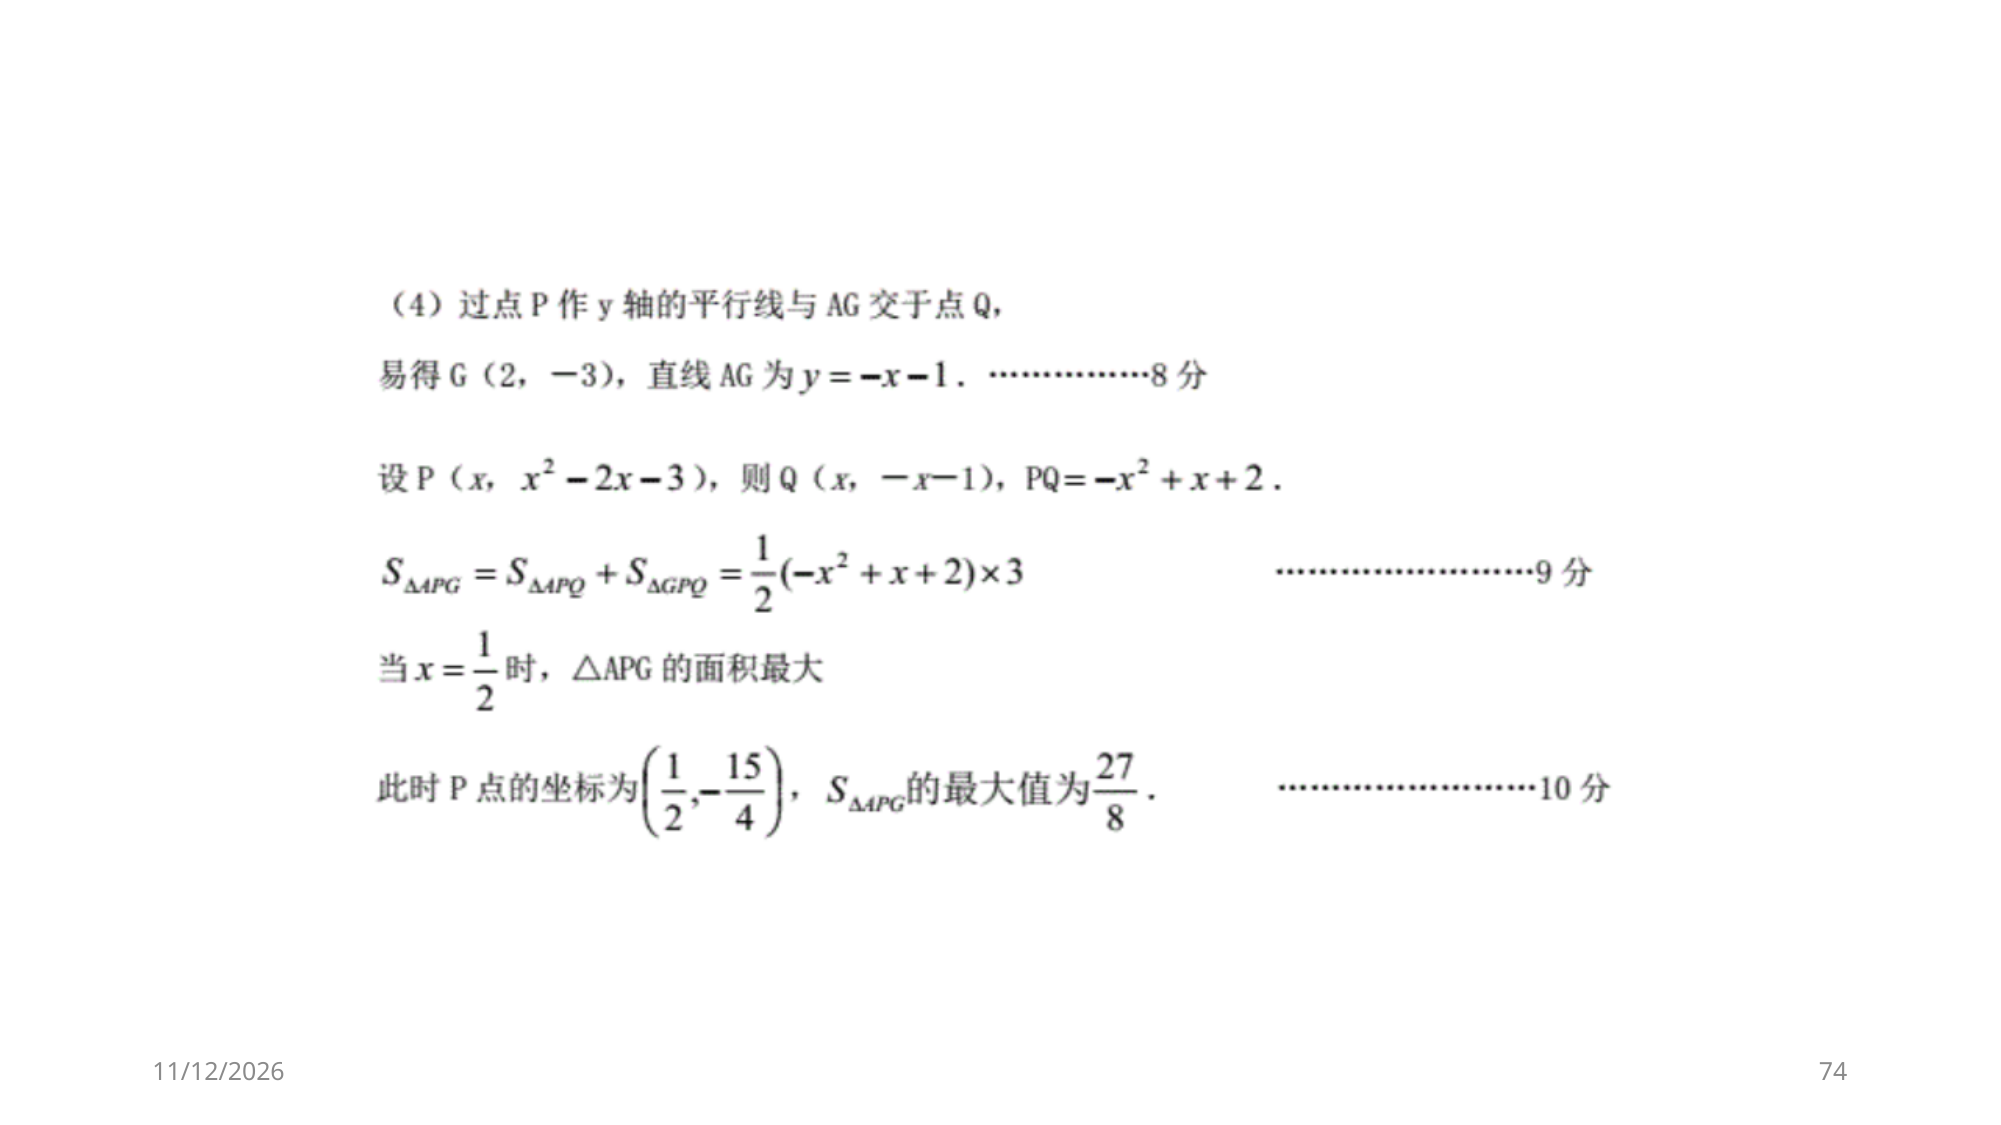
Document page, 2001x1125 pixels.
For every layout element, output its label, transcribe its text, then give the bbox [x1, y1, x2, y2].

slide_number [137, 1042, 588, 1103]
slide_number 74 [1412, 1042, 1863, 1103]
picture [328, 253, 1672, 872]
